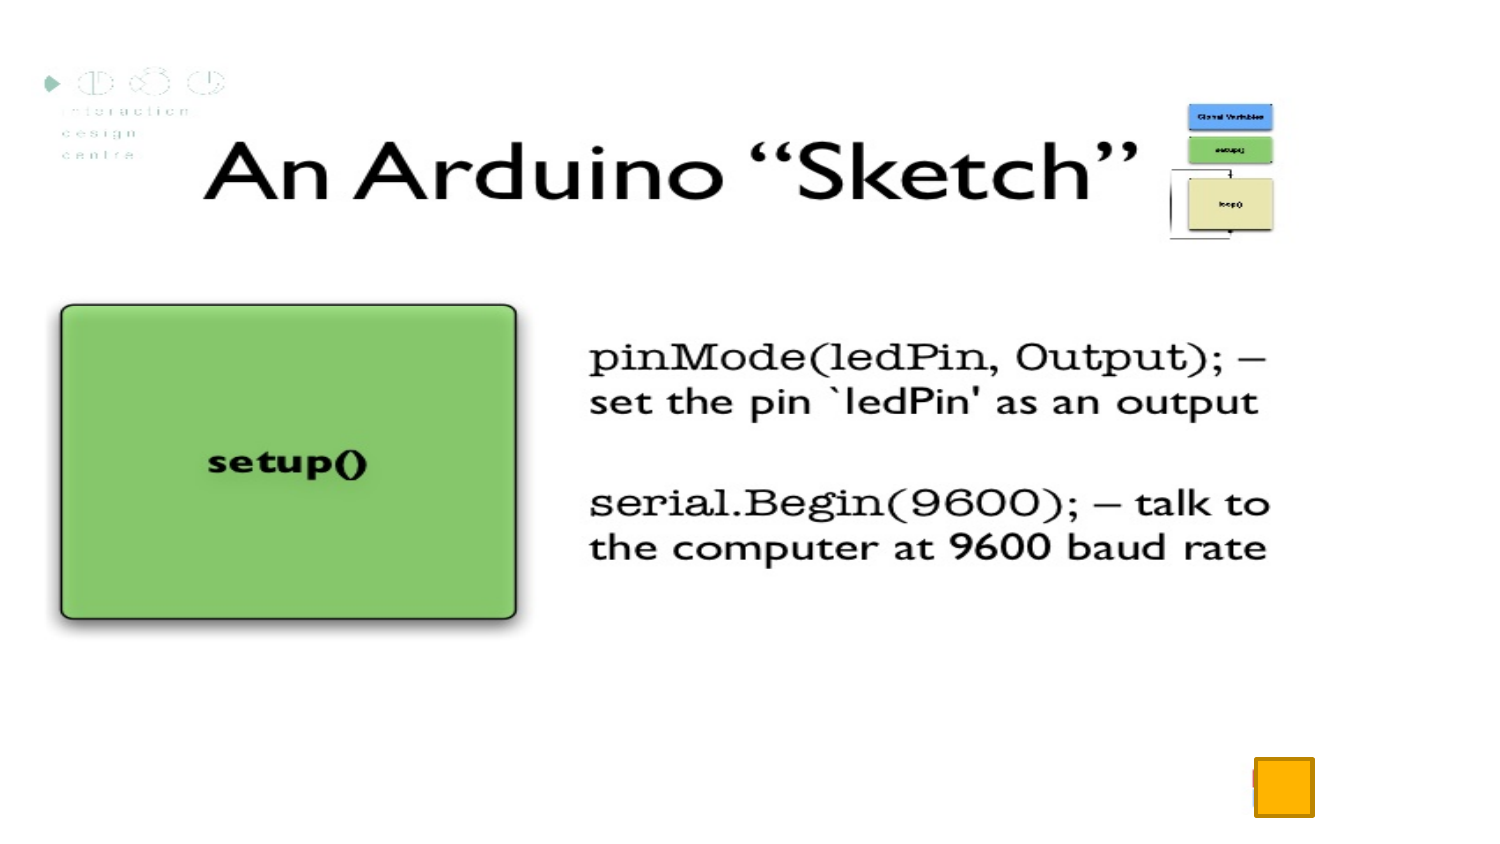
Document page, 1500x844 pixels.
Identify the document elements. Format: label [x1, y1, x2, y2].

picture [31, 56, 1313, 815]
